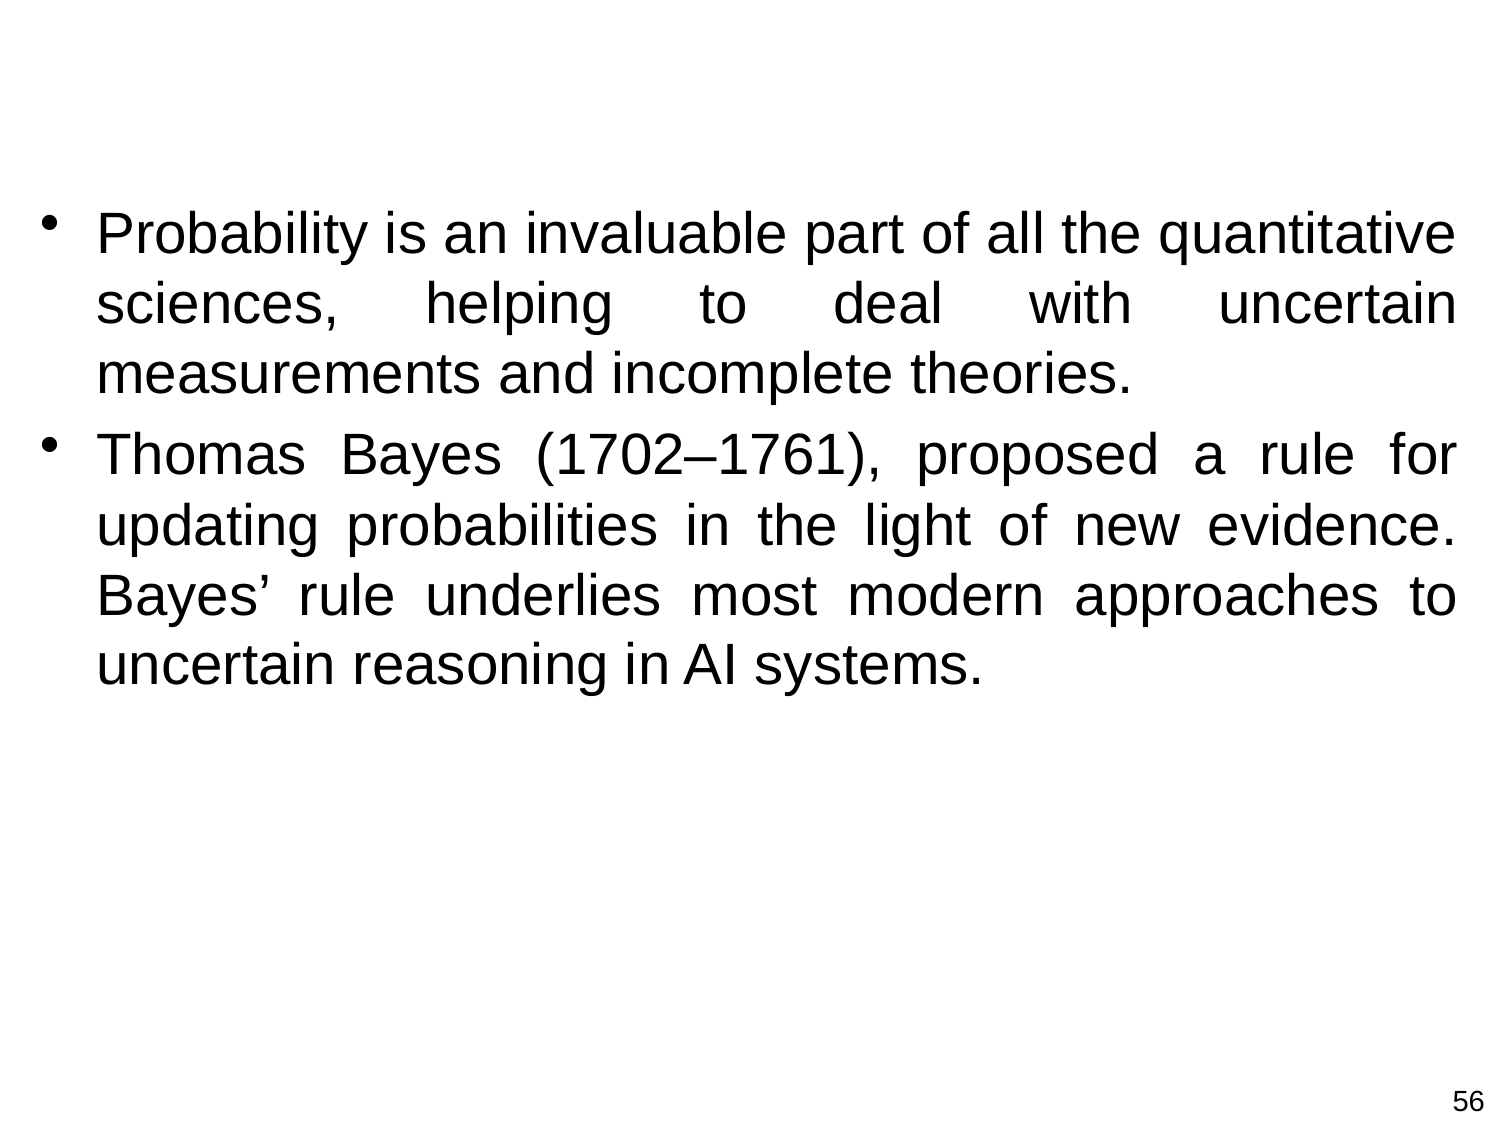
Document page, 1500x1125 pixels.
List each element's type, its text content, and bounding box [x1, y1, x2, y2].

list Probability is an invaluable part of all the quantitative sciences, helping to deal with uncertain measurements and incomplete theories. Thomas Bayes (1702–1761), proposed a rule for updating probabilities in the light of new evidence. Bayes’ rule underlies most modern approaches to uncertain reasoning in AI systems. [24, 187, 1476, 1063]
slide_number 56 [1424, 1074, 1500, 1125]
